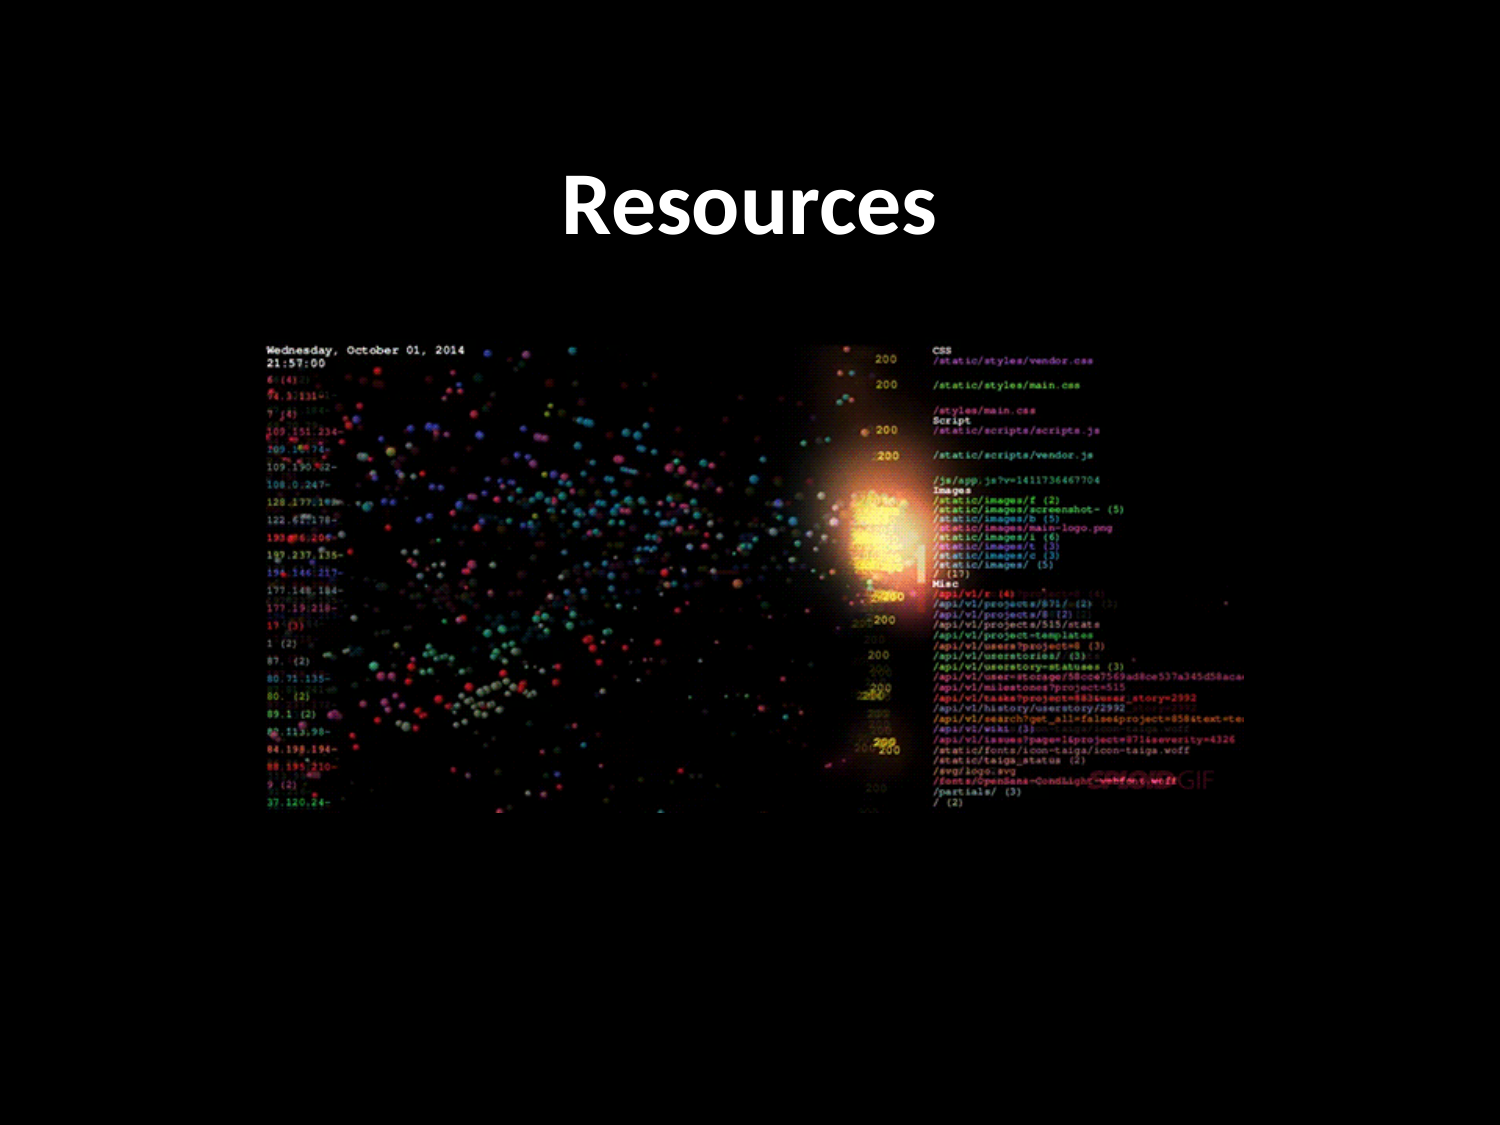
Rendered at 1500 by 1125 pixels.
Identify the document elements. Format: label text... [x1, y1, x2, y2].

title Resources [75, 137, 1425, 325]
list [249, 337, 1244, 813]
